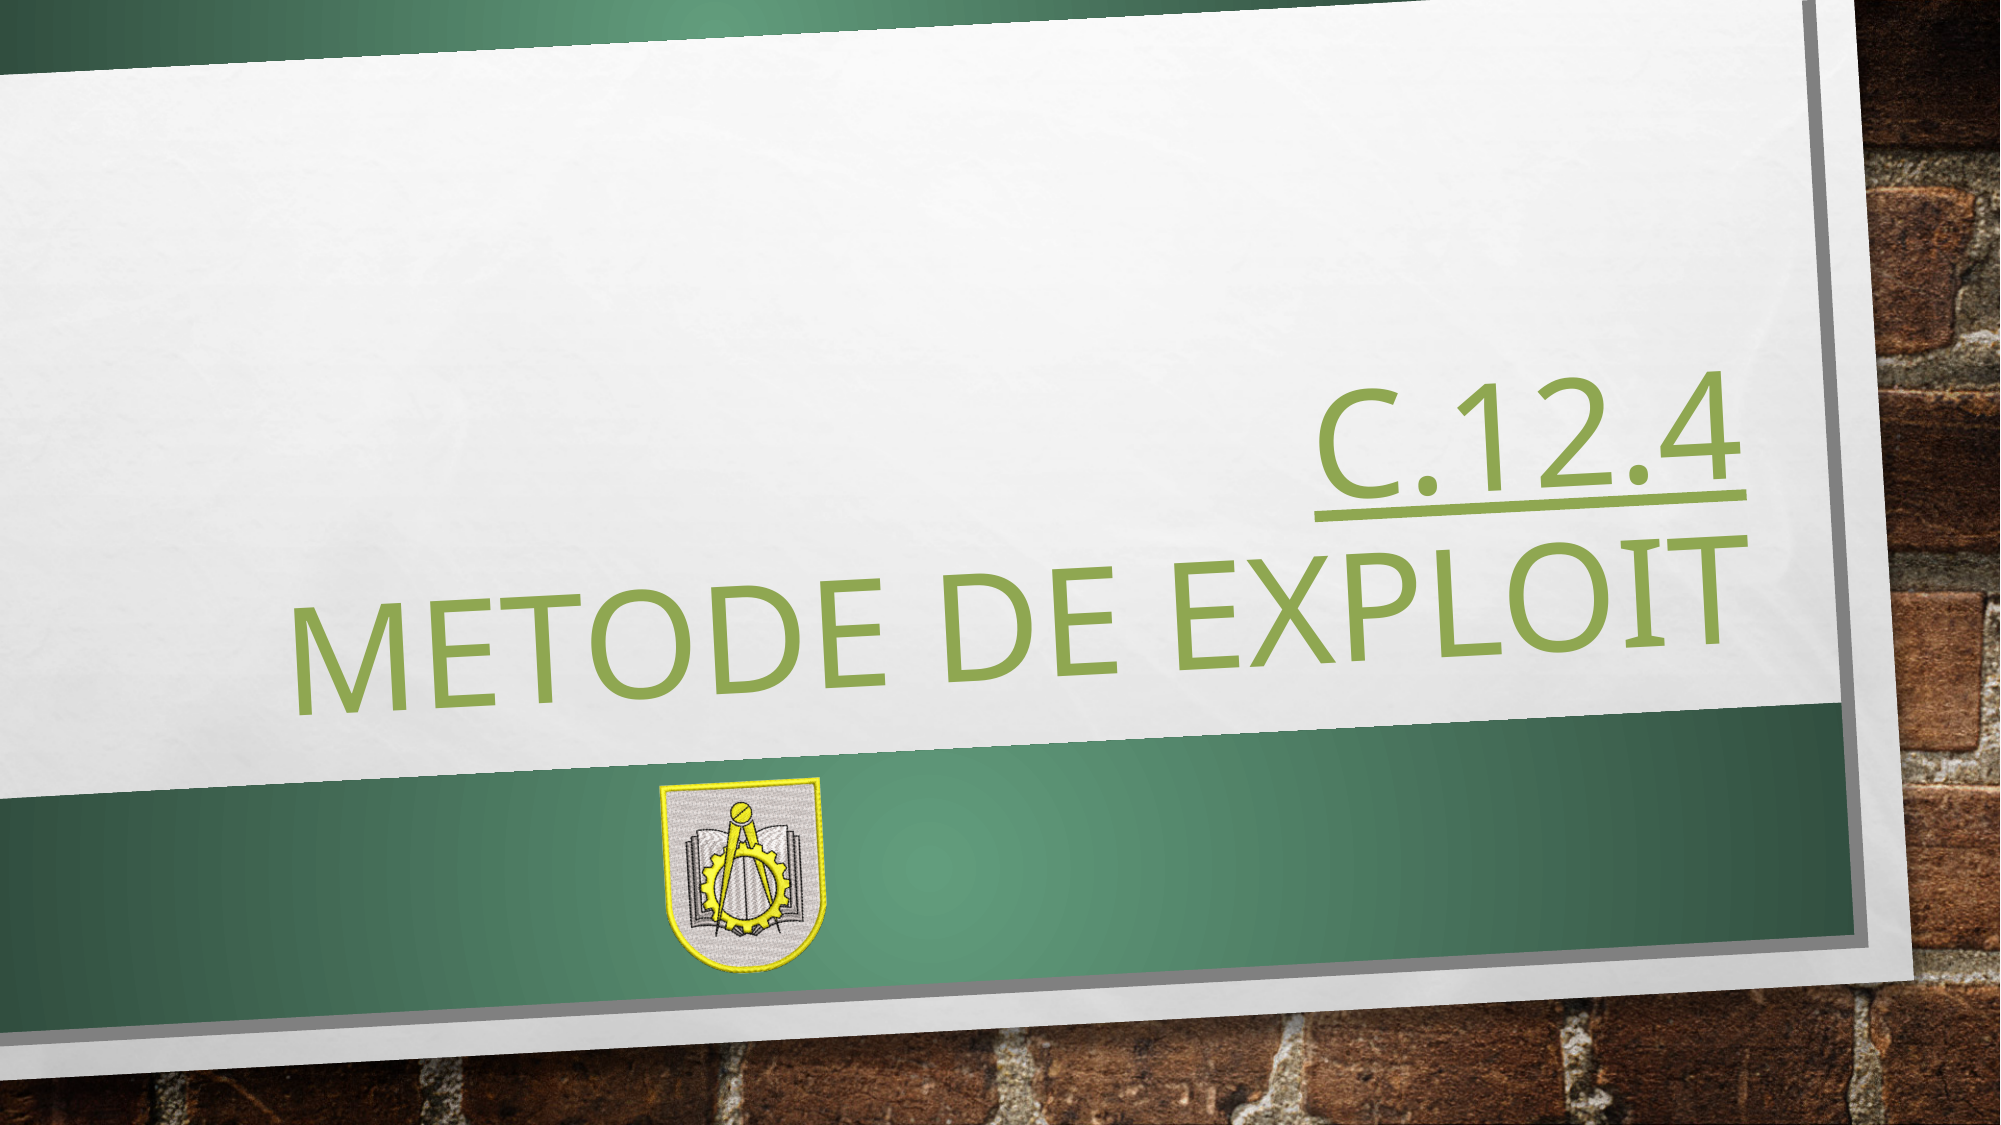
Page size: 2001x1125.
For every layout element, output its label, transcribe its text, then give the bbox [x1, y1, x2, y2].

title C.12.4 Metode de exploit [149, 225, 1772, 762]
picture [660, 778, 829, 977]
picture [0, 0, 2000, 1125]
